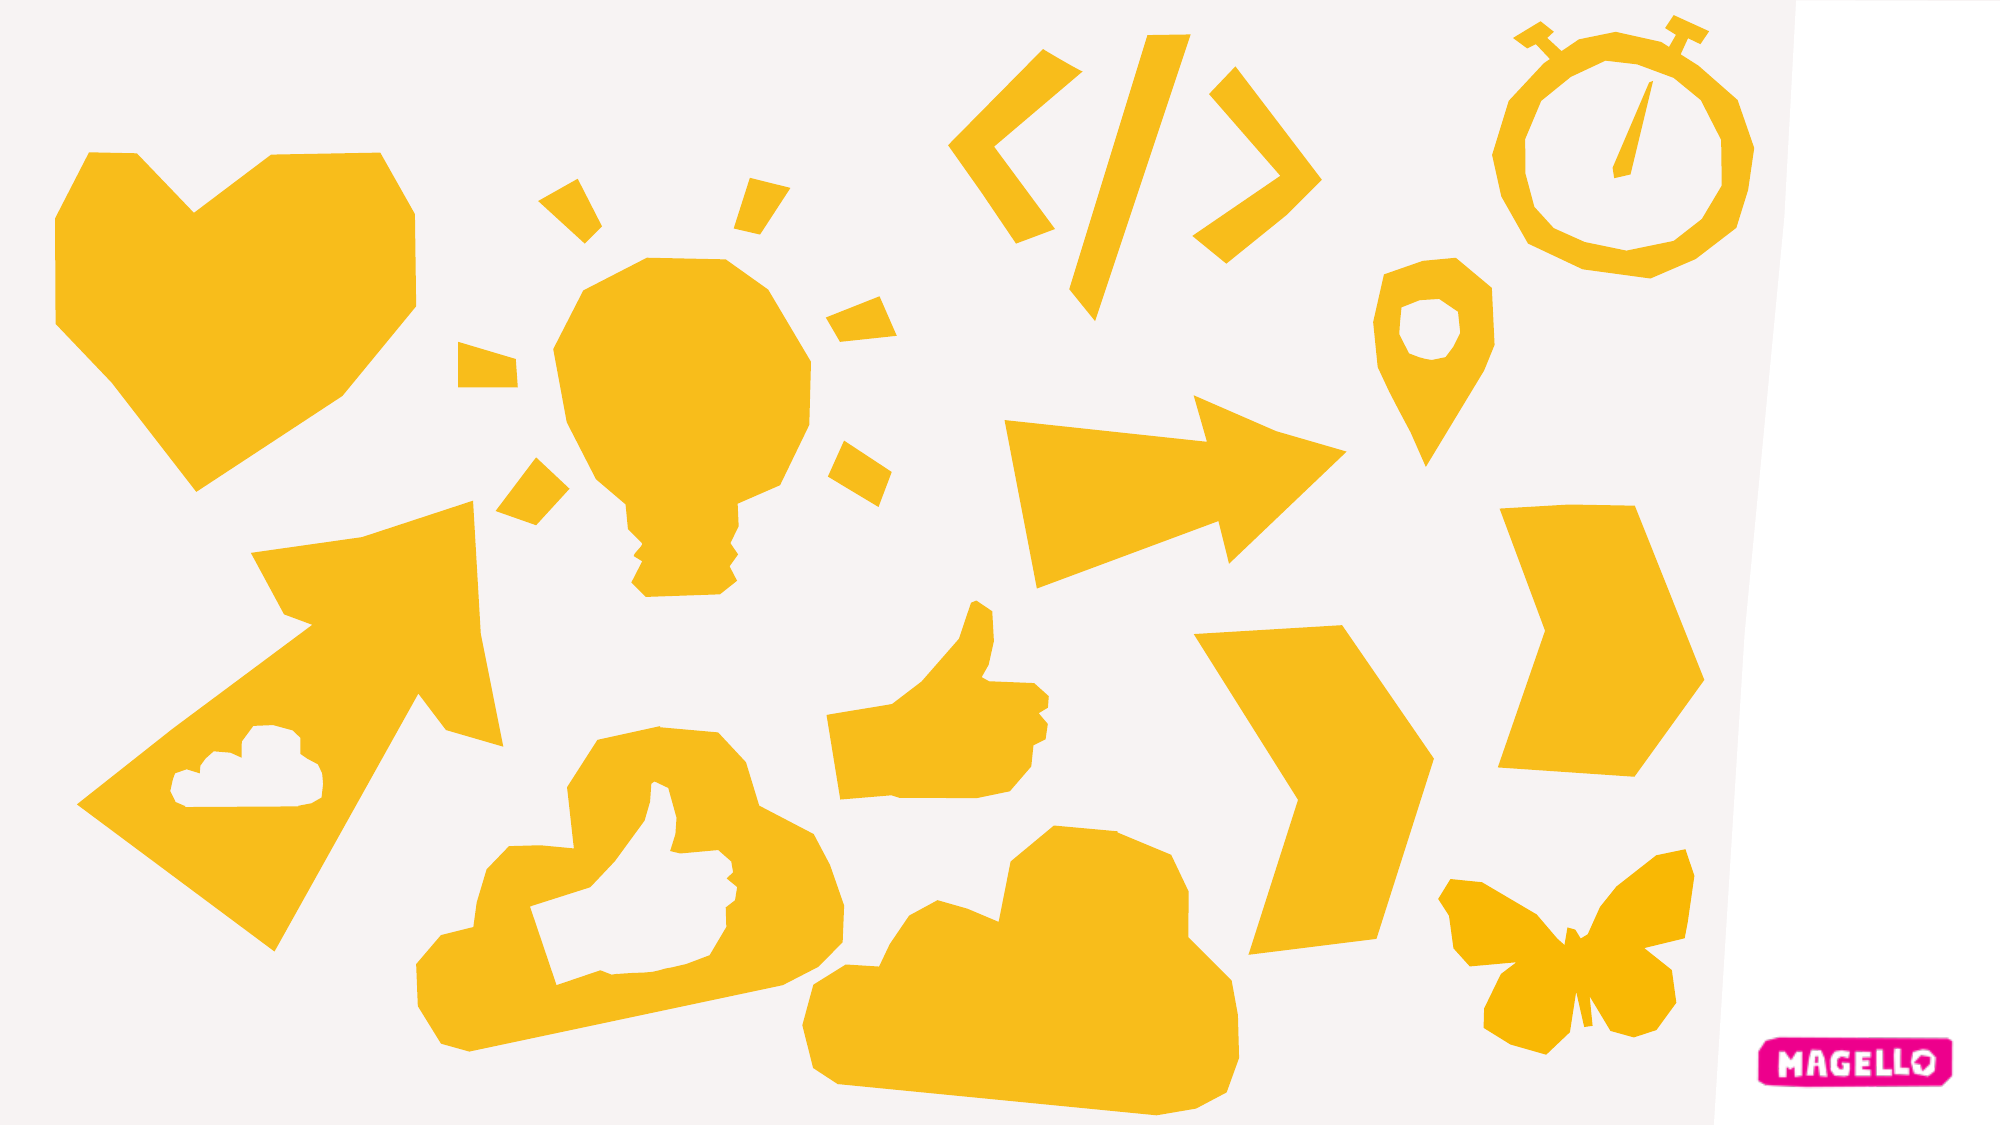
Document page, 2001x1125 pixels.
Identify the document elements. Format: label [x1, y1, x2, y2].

text_box [415, 724, 846, 1053]
text_box [948, 34, 1322, 322]
text_box [1191, 624, 1436, 957]
text_box [801, 824, 1241, 1117]
text_box [75, 504, 505, 954]
text_box [1003, 393, 1349, 590]
text_box [54, 151, 418, 494]
text_box [1496, 503, 1706, 778]
text_box [1438, 849, 1695, 1055]
text_box [1372, 256, 1496, 470]
text_box [458, 177, 897, 597]
text_box [825, 599, 1050, 801]
text_box [1492, 15, 1755, 279]
picture [1743, 1030, 1968, 1095]
